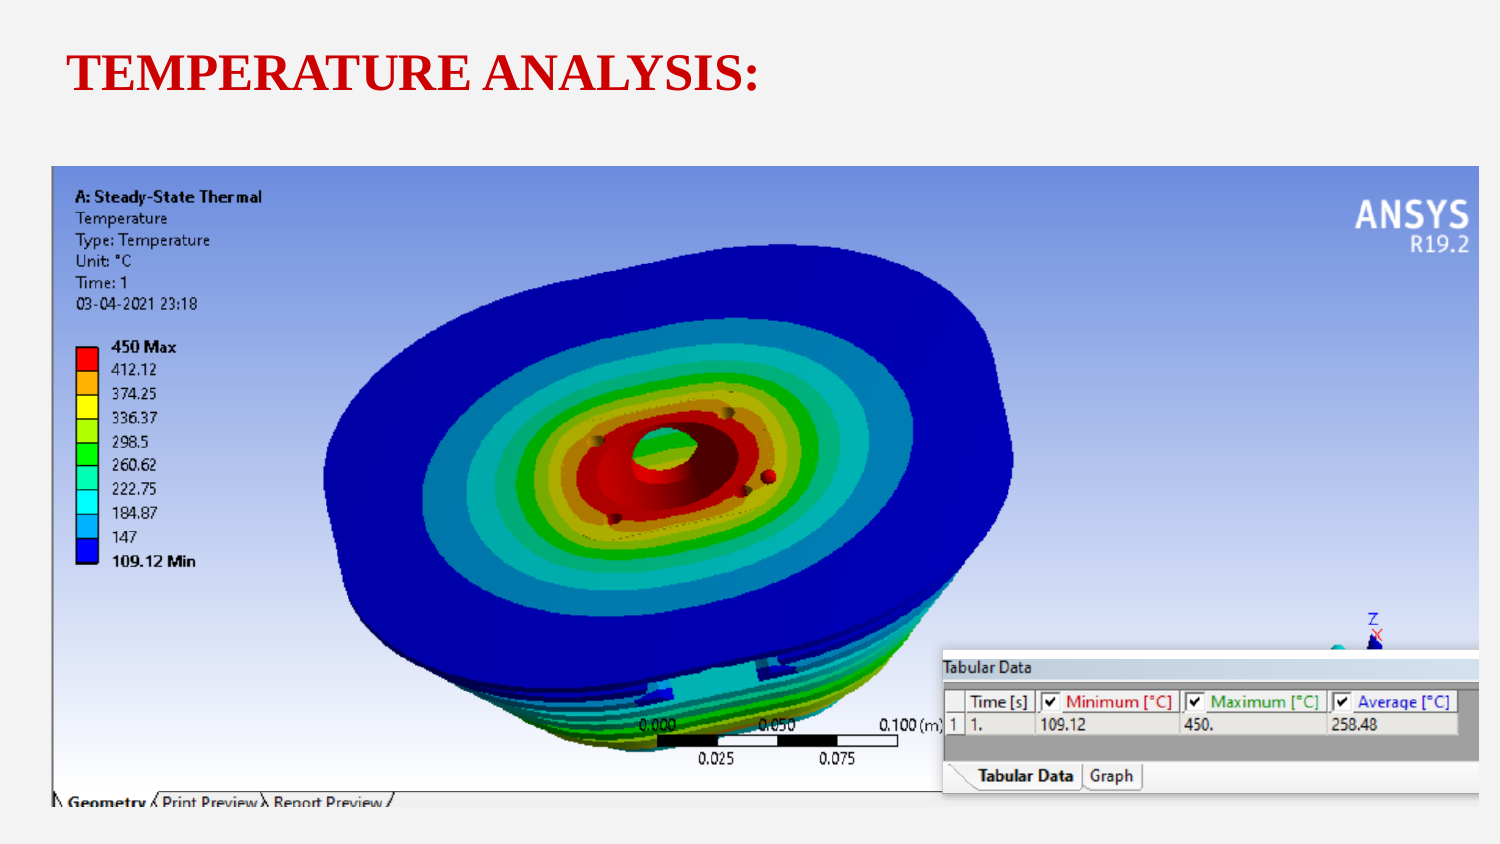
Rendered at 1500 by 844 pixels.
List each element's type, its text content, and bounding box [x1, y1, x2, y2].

picture [50, 166, 1480, 808]
title TEMPERATURE ANALYSIS: [51, 22, 1449, 117]
